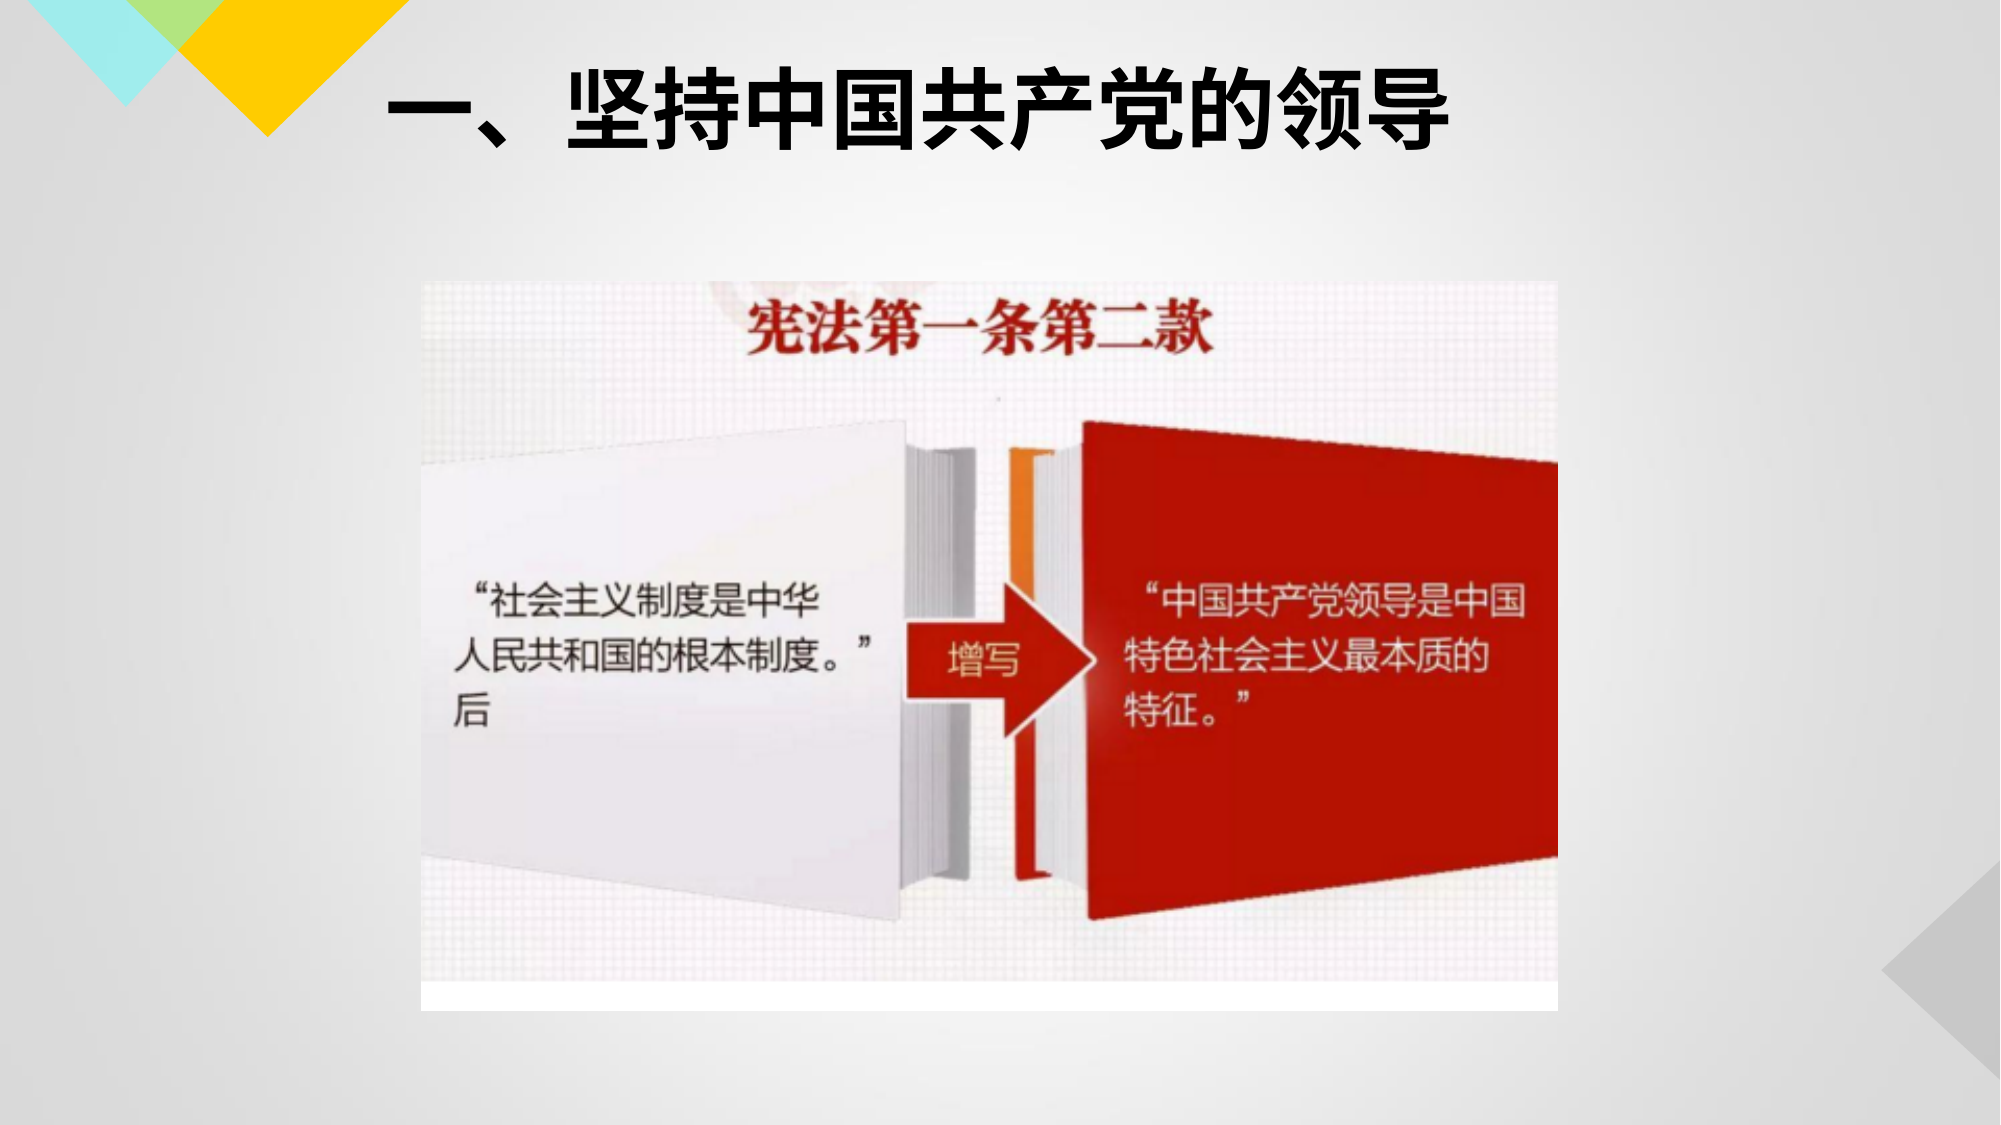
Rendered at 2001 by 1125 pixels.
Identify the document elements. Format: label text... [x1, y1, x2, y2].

title 一、坚持中国共产党的领导 [370, 53, 1808, 160]
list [421, 281, 1558, 1011]
picture [0, 0, 2001, 1125]
